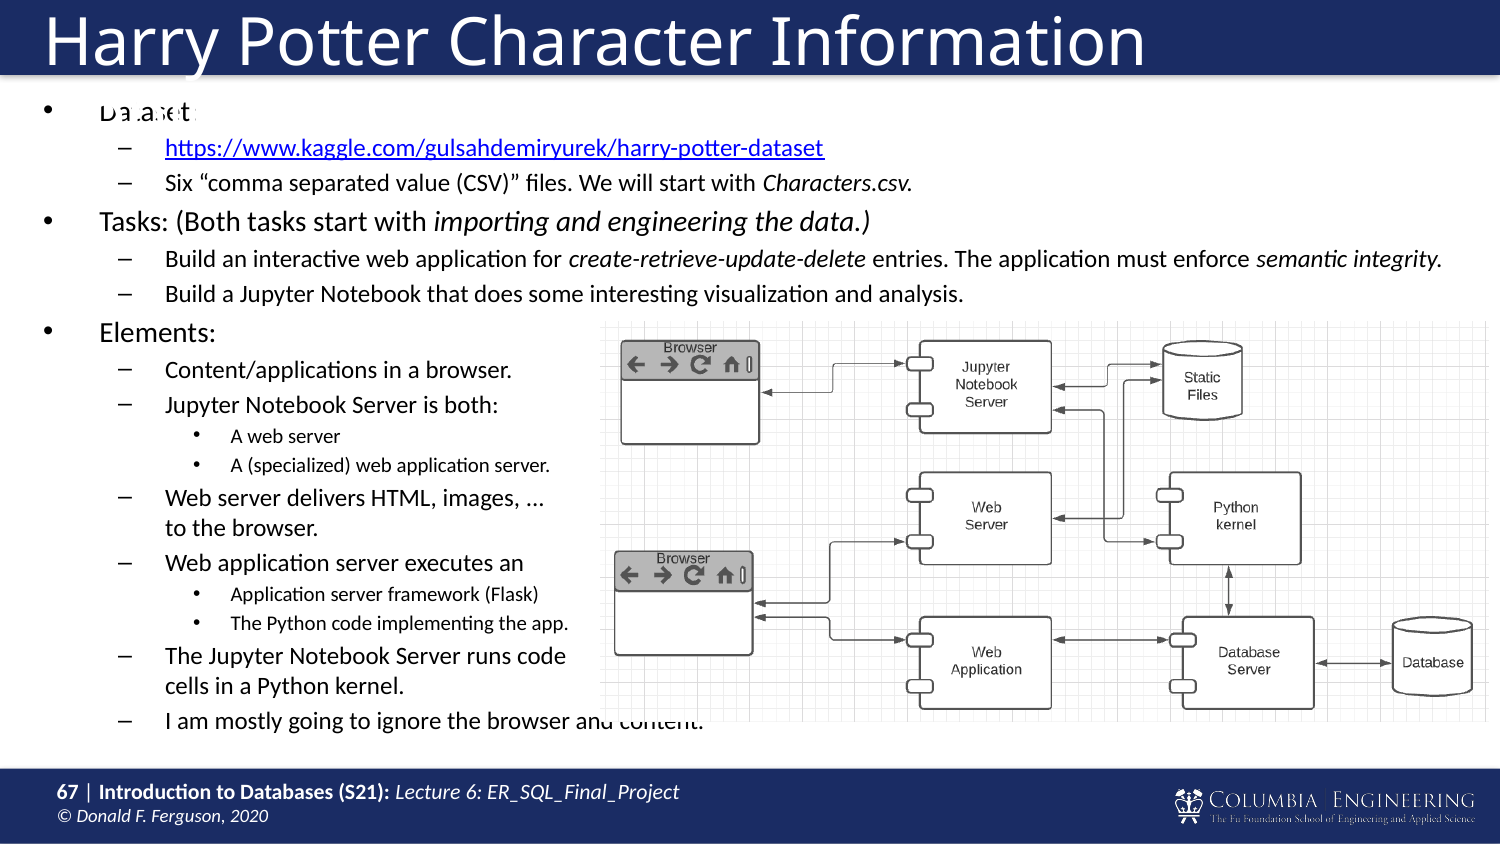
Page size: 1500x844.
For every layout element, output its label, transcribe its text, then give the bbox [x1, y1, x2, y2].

title Harry Potter Character Information Application [28, 0, 1450, 73]
list Dataset: https://www.kaggle.com/gulsahdemiryurek/harry-potter-dataset Six “comma separated value (CSV)” files. We will start with Characters.csv. Tasks: (Both tasks start with importing and engineering the data.) Build an interactive web application for create-retrieve-update-delete entries. The application must enforce semantic integrity. Build a Jupyter Notebook that does some interesting visualization and analysis. Elements: Content/applications in a browser. Jupyter Notebook Server is both: A web server A (specialized) web application server. Web server delivers HTML, images, ... to the browser. Web application server executes an Application server framework (Flask) The Python code implementing the app. The Jupyter Notebook Server runs code cells in a Python kernel. I am mostly going to ignore the browser and content. [28, 84, 1475, 785]
picture [599, 321, 1490, 723]
